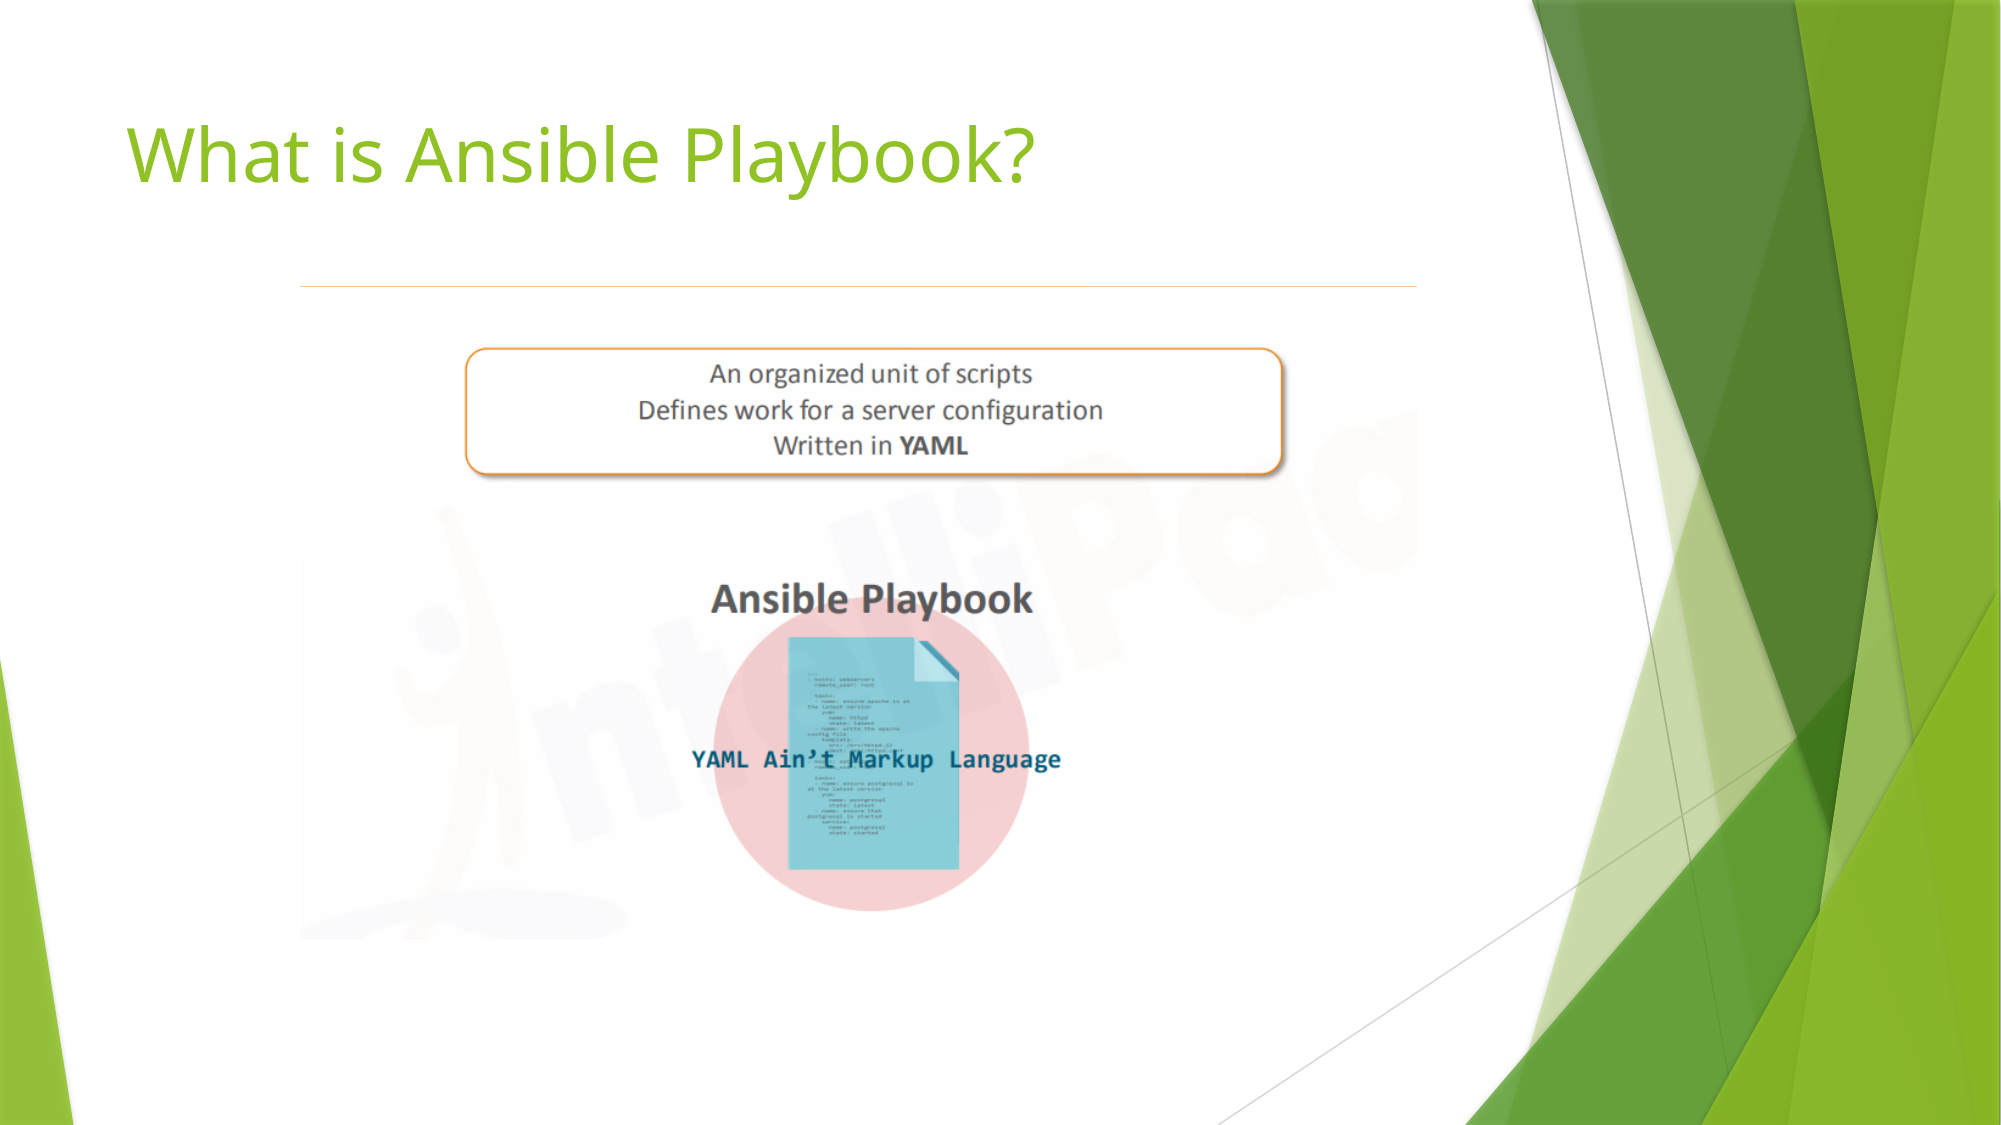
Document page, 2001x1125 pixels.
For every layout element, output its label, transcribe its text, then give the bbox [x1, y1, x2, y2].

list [299, 285, 1418, 940]
title What is Ansible Playbook? [111, 99, 1522, 317]
